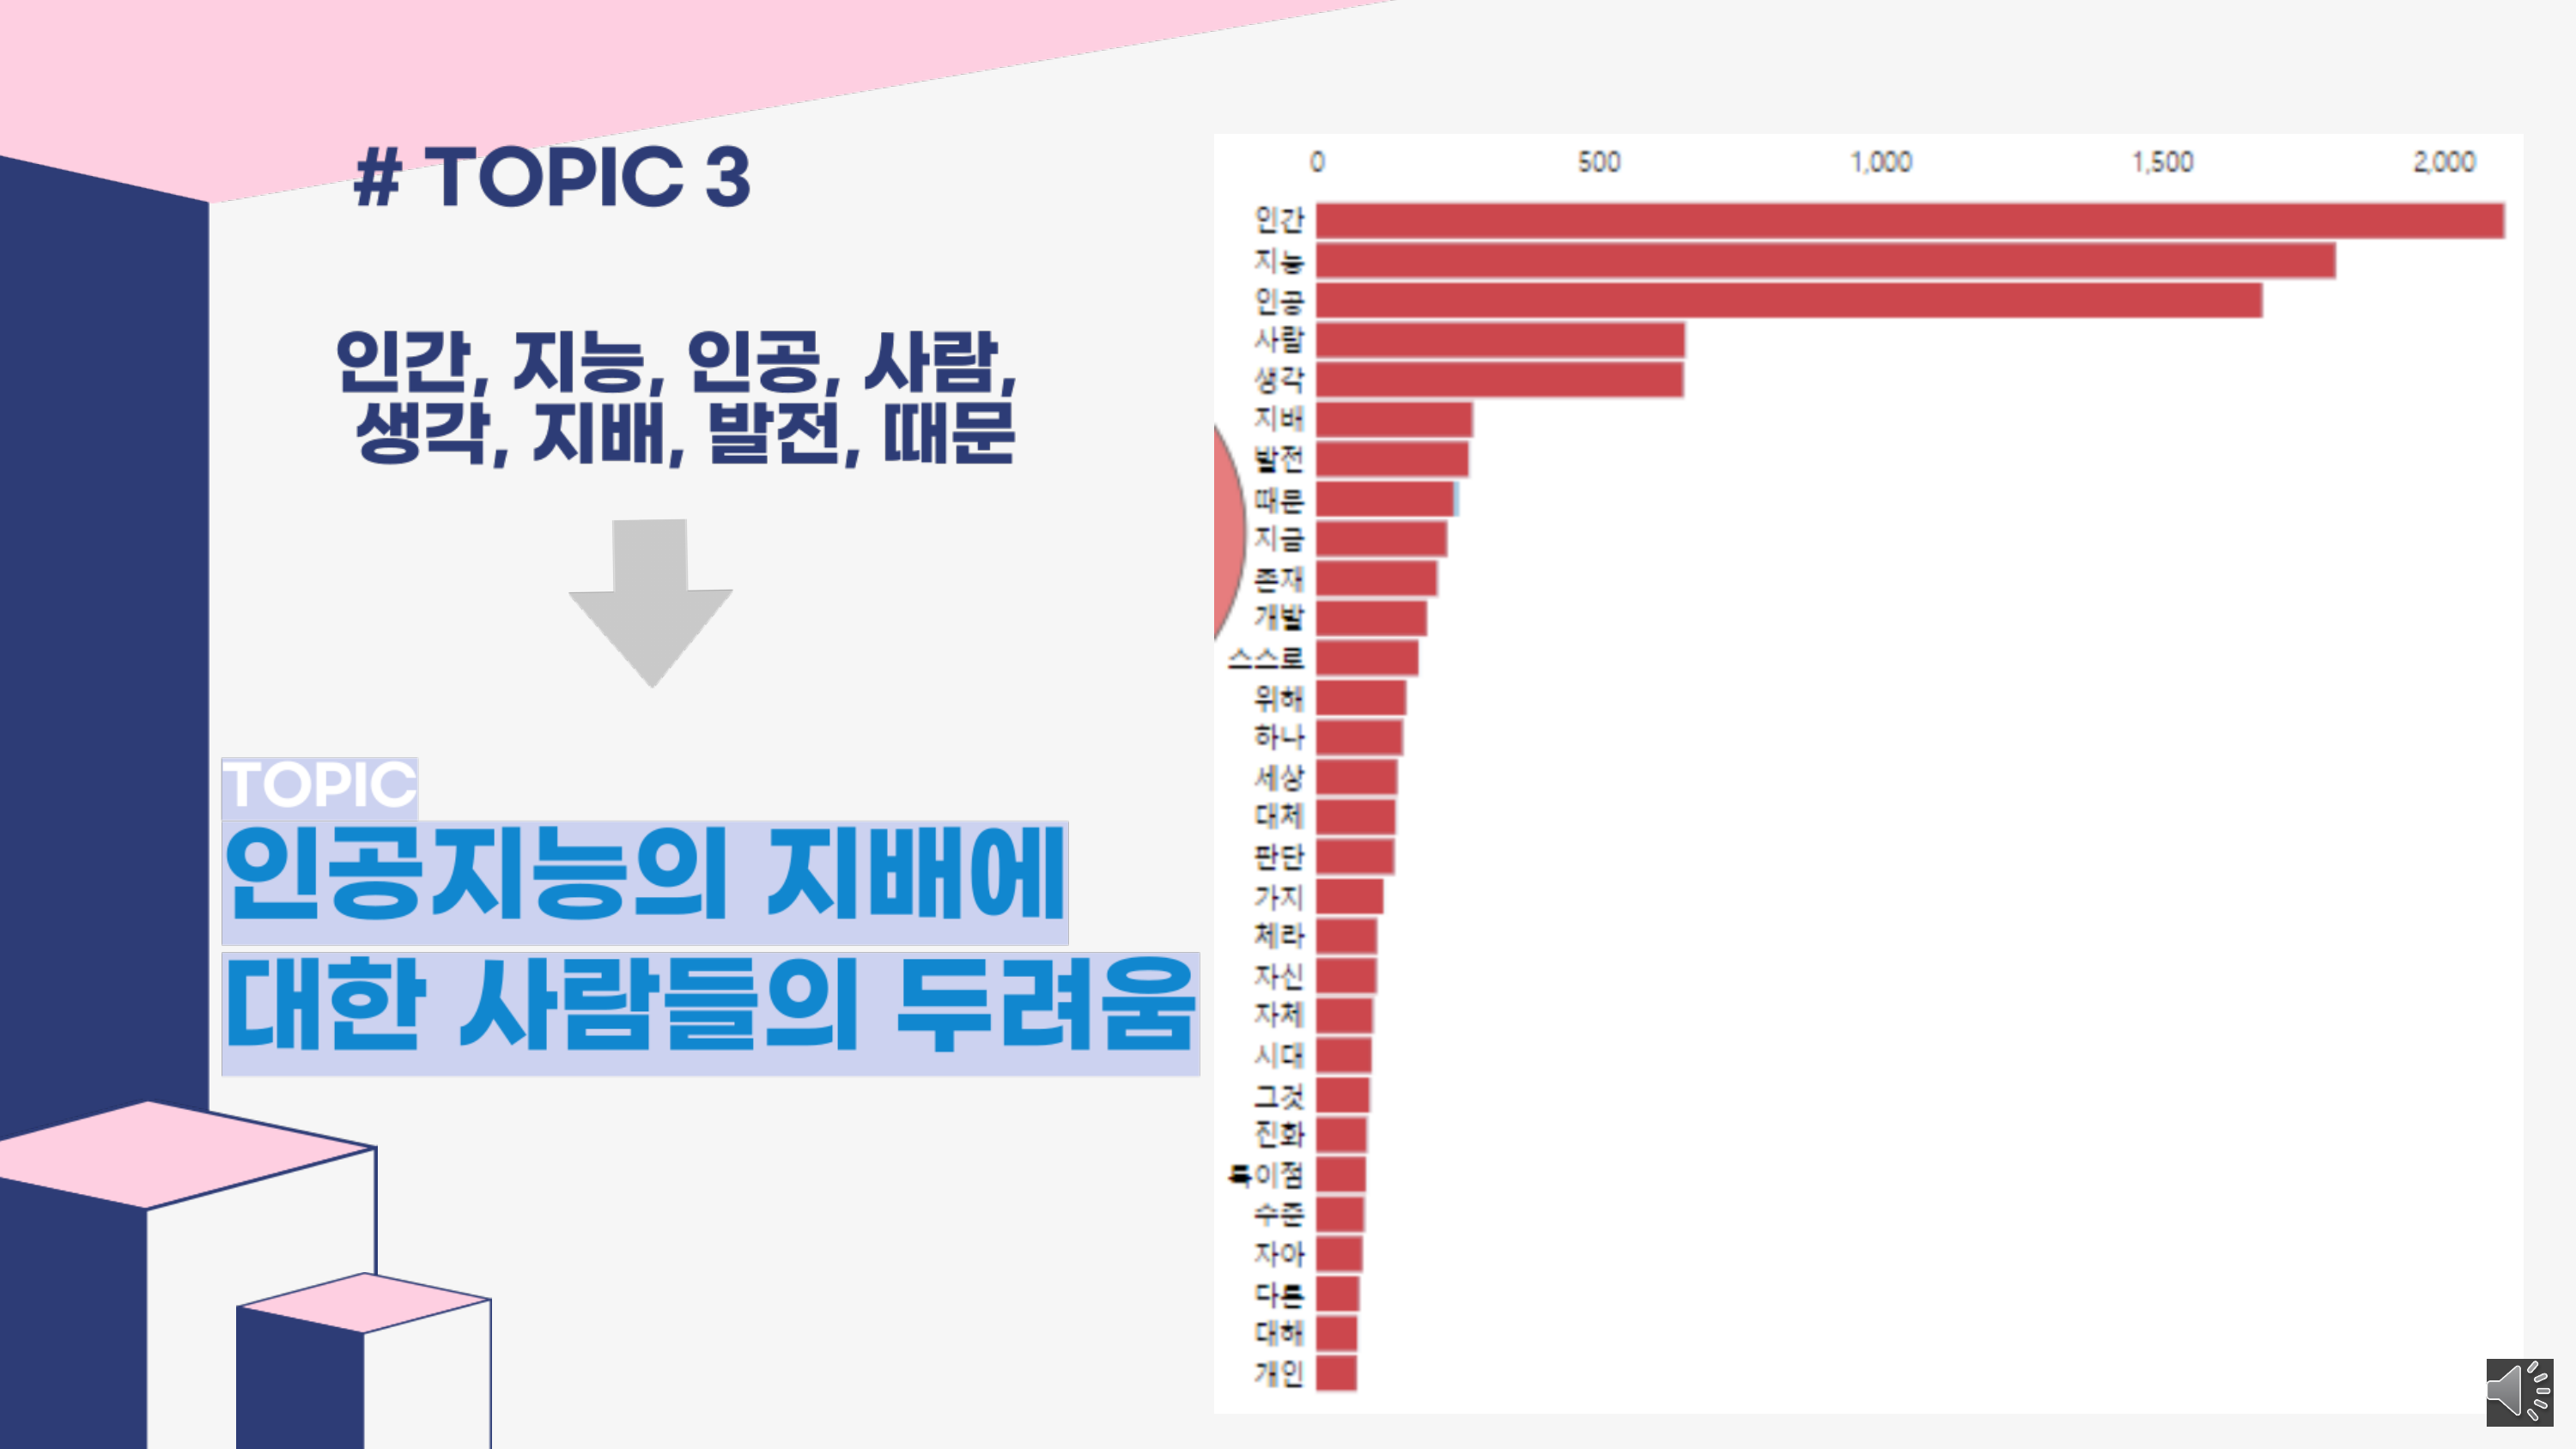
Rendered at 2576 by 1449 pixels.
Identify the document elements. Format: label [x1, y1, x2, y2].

picture [2485, 1358, 2555, 1428]
text_box [1214, 134, 2524, 1414]
picture [206, 744, 1246, 1125]
picture [340, 123, 785, 257]
text_box [566, 521, 736, 687]
picture [197, 310, 1049, 502]
text_box [0, 0, 2453, 1449]
